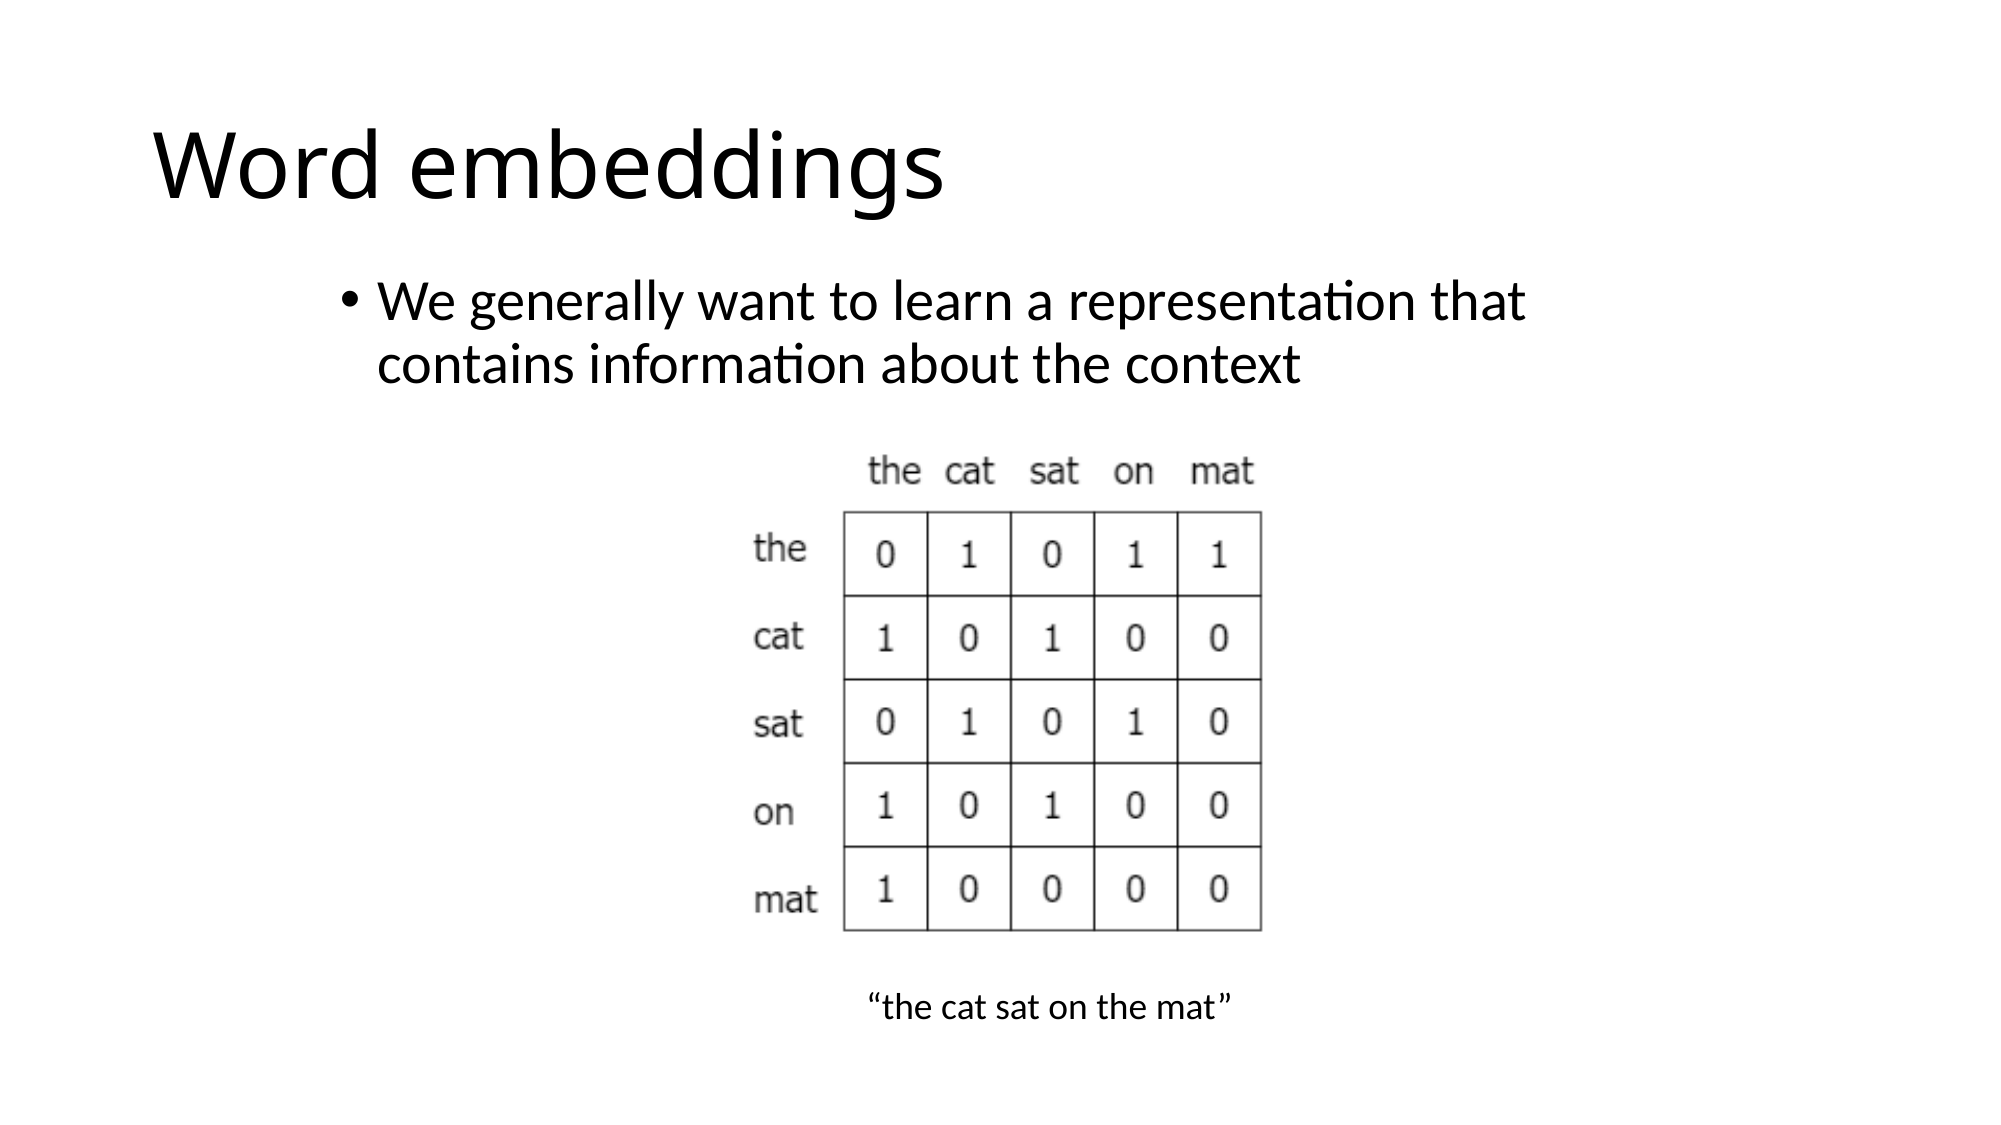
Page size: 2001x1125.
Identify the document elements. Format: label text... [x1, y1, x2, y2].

picture [749, 449, 1473, 934]
title Word embeddings [137, 59, 1863, 278]
text_box “the cat sat on the mat” [851, 974, 1249, 1035]
list We generally want to learn a representation that contains information about the context [324, 262, 1675, 475]
